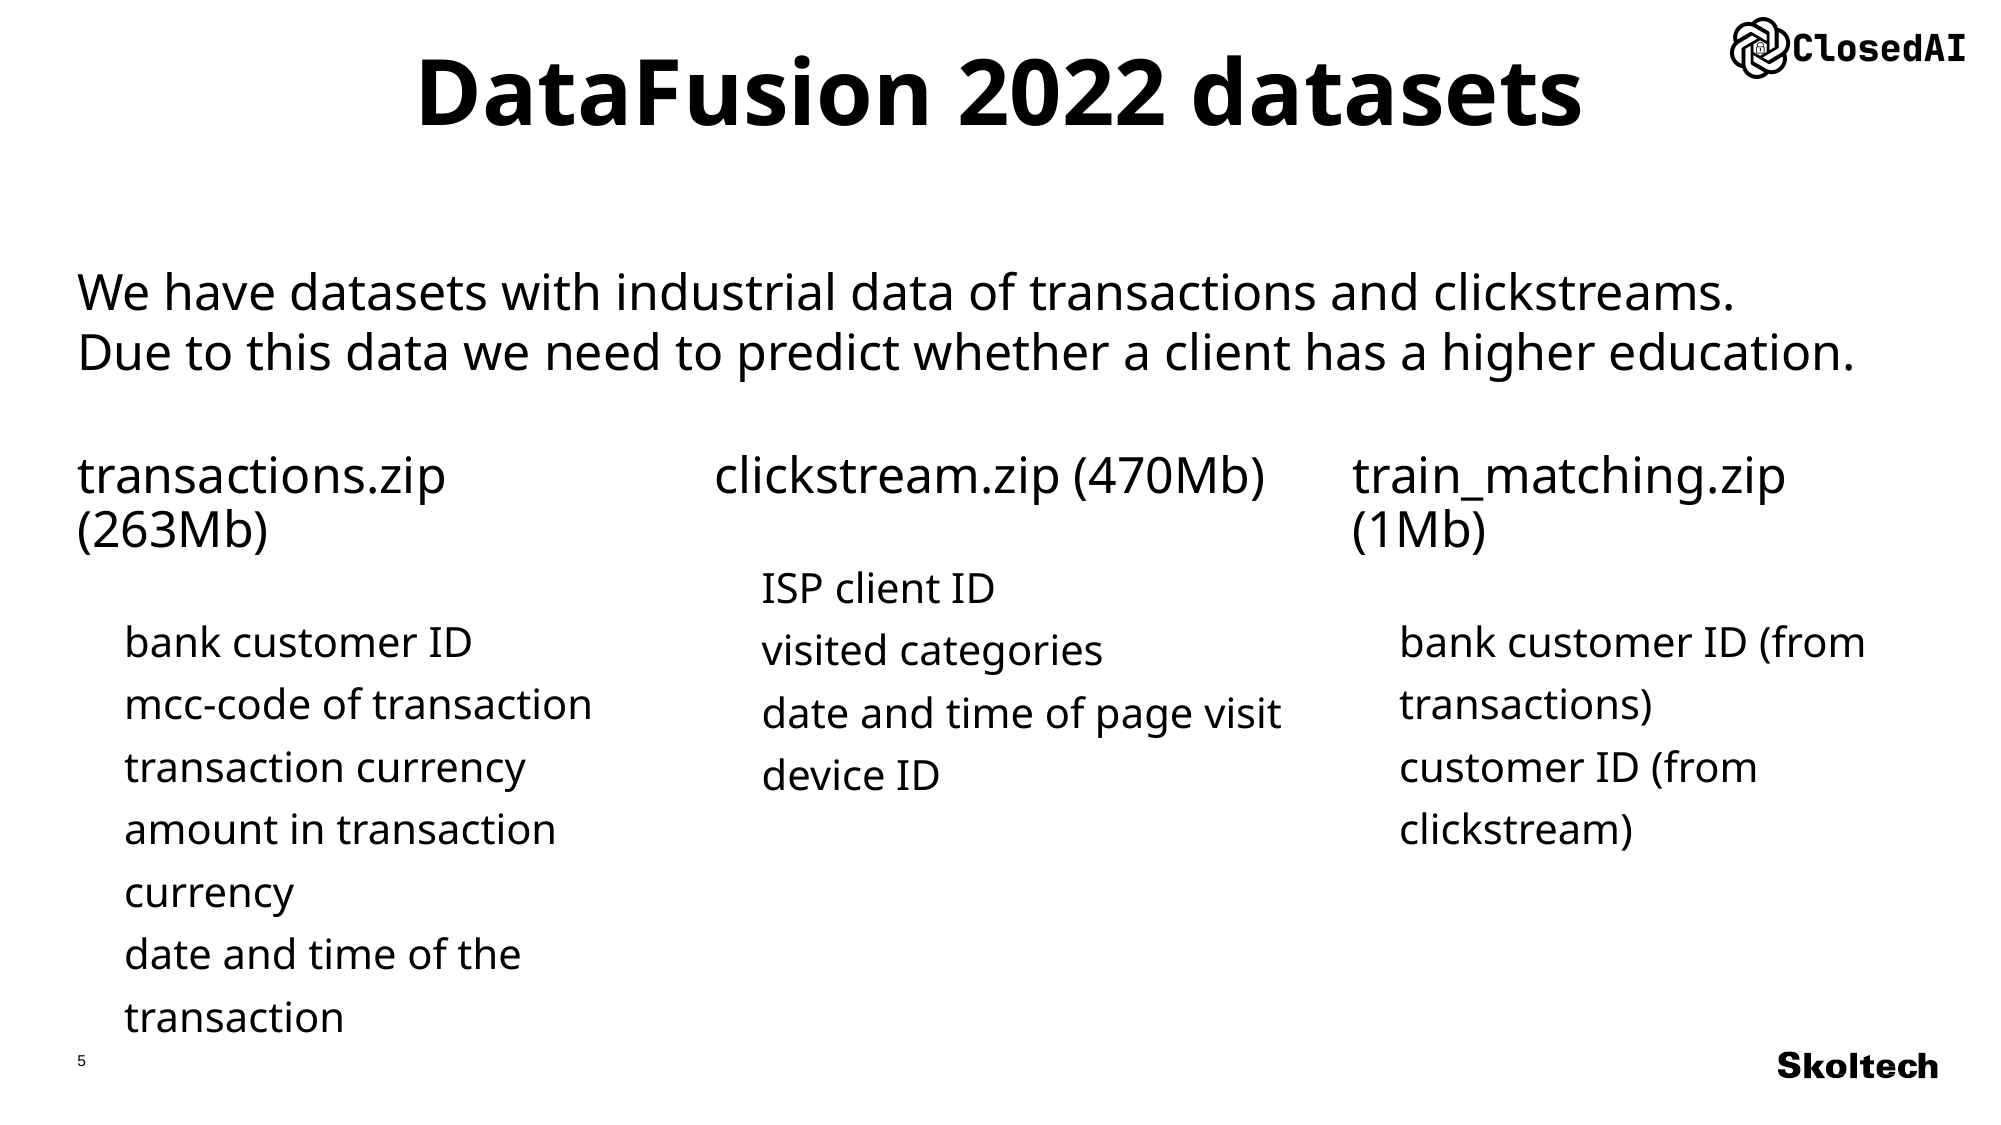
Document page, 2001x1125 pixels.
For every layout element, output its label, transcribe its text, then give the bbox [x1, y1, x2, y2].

picture [1727, 17, 1971, 79]
text_box We have datasets with industrial data of transactions and clickstreams. Due to this data we need to predict whether a client has a higher education. [62, 253, 1938, 448]
list transactions.zip (263Mb) bank customer ID mcc-code of transaction transaction currency amount in transaction currency date and time of the transaction [62, 450, 663, 995]
title DataFusion 2022 datasets [62, 38, 1938, 197]
slide_number 5 [62, 1042, 185, 1079]
list train_matching.zip (1Mb) bank customer ID (from transactions) customer ID (from clickstream) [1337, 450, 1938, 852]
list clickstream.zip (470Mb) ISP client ID visited categories date and time of page visit device ID [699, 450, 1300, 852]
